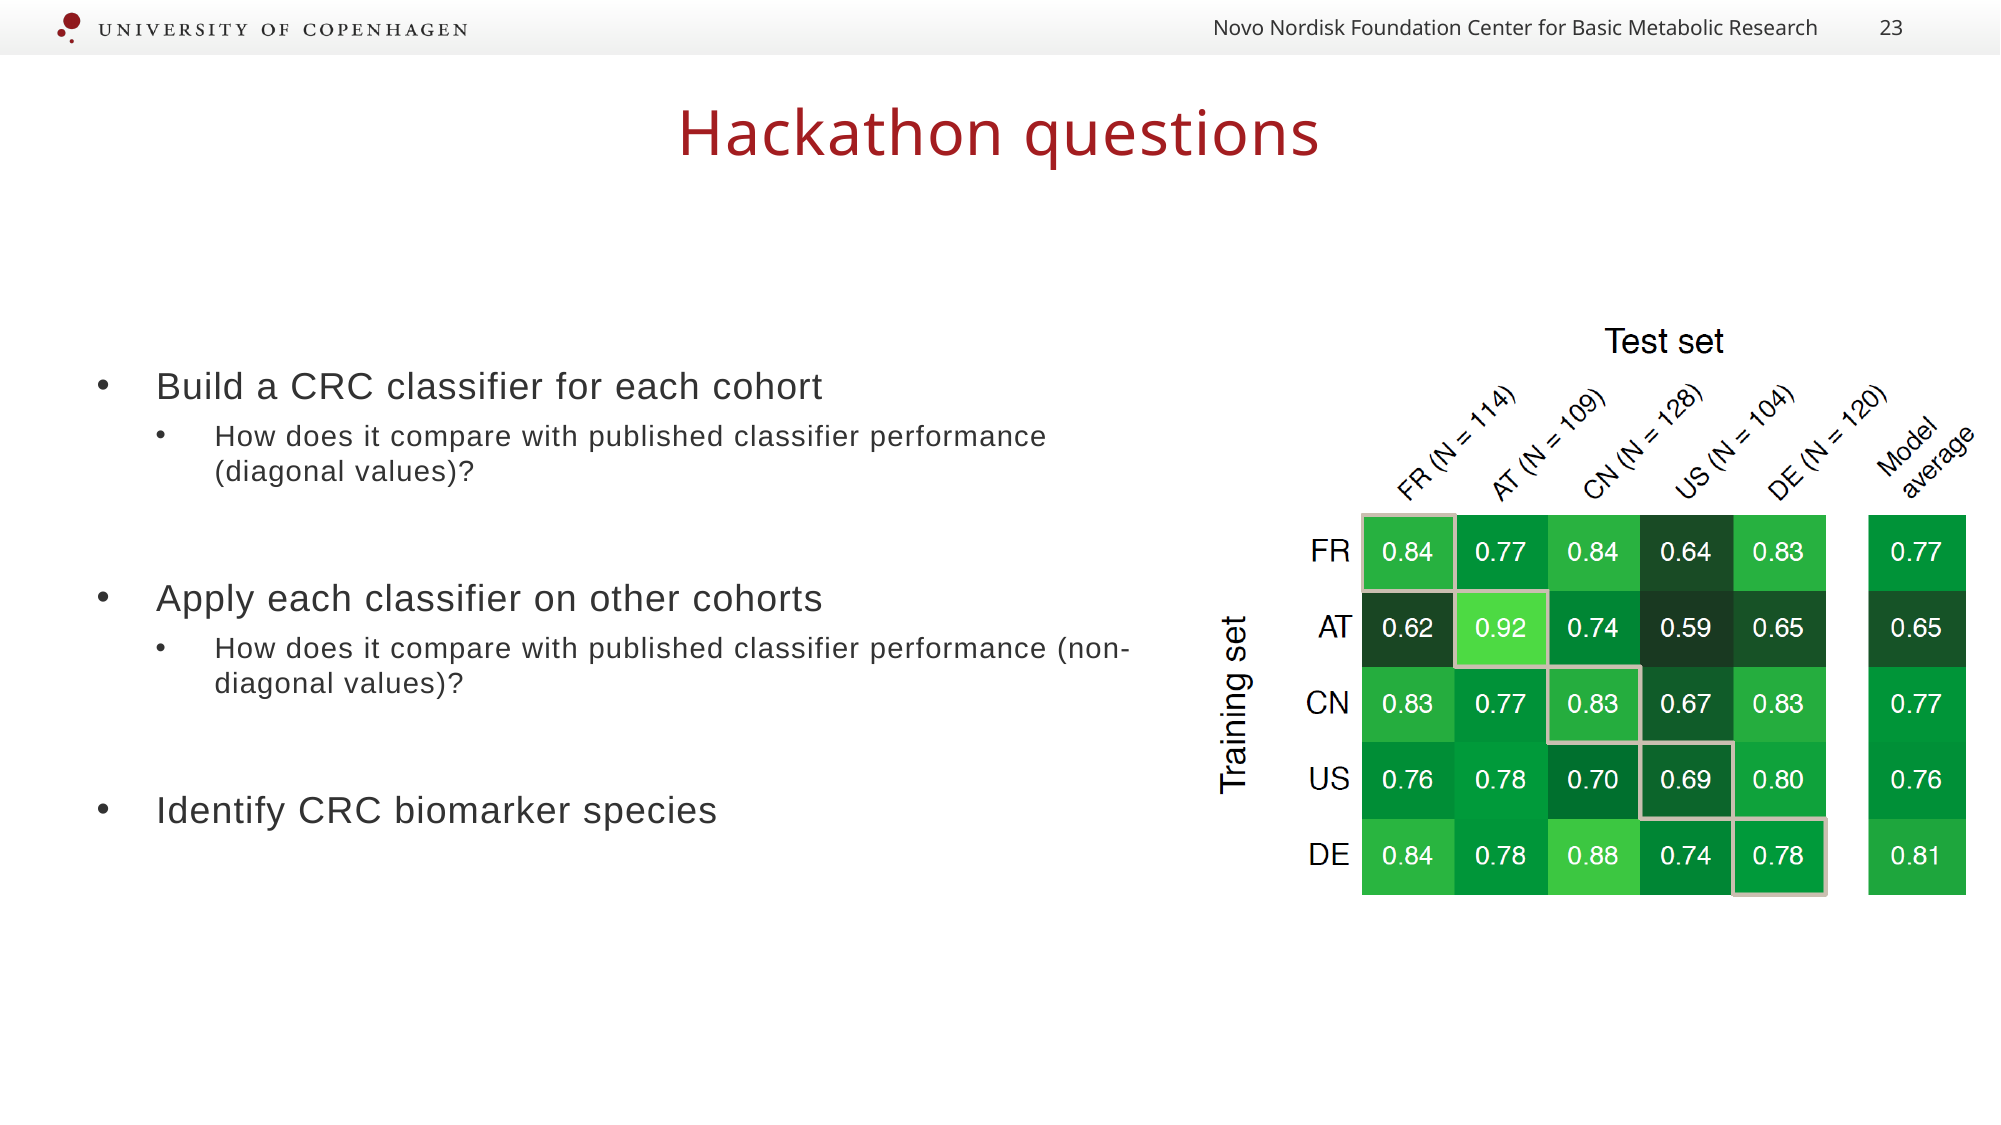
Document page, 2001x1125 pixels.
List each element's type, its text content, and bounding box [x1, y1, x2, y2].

list Build a CRC classifier for each cohort How does it compare with published classifier performance (diagonal values)? Apply each classifier on other cohorts How does it compare with published classifier performance (non-diagonal values)? Identify CRC biomarker species [96, 230, 1190, 1058]
slide_number 23 [1840, 14, 1904, 43]
title Hackathon questions [96, 59, 1904, 201]
picture [92, 15, 475, 42]
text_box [1209, 288, 1981, 912]
footer Novo Nordisk Foundation Center for Basic Metabolic Research [673, 14, 1819, 43]
